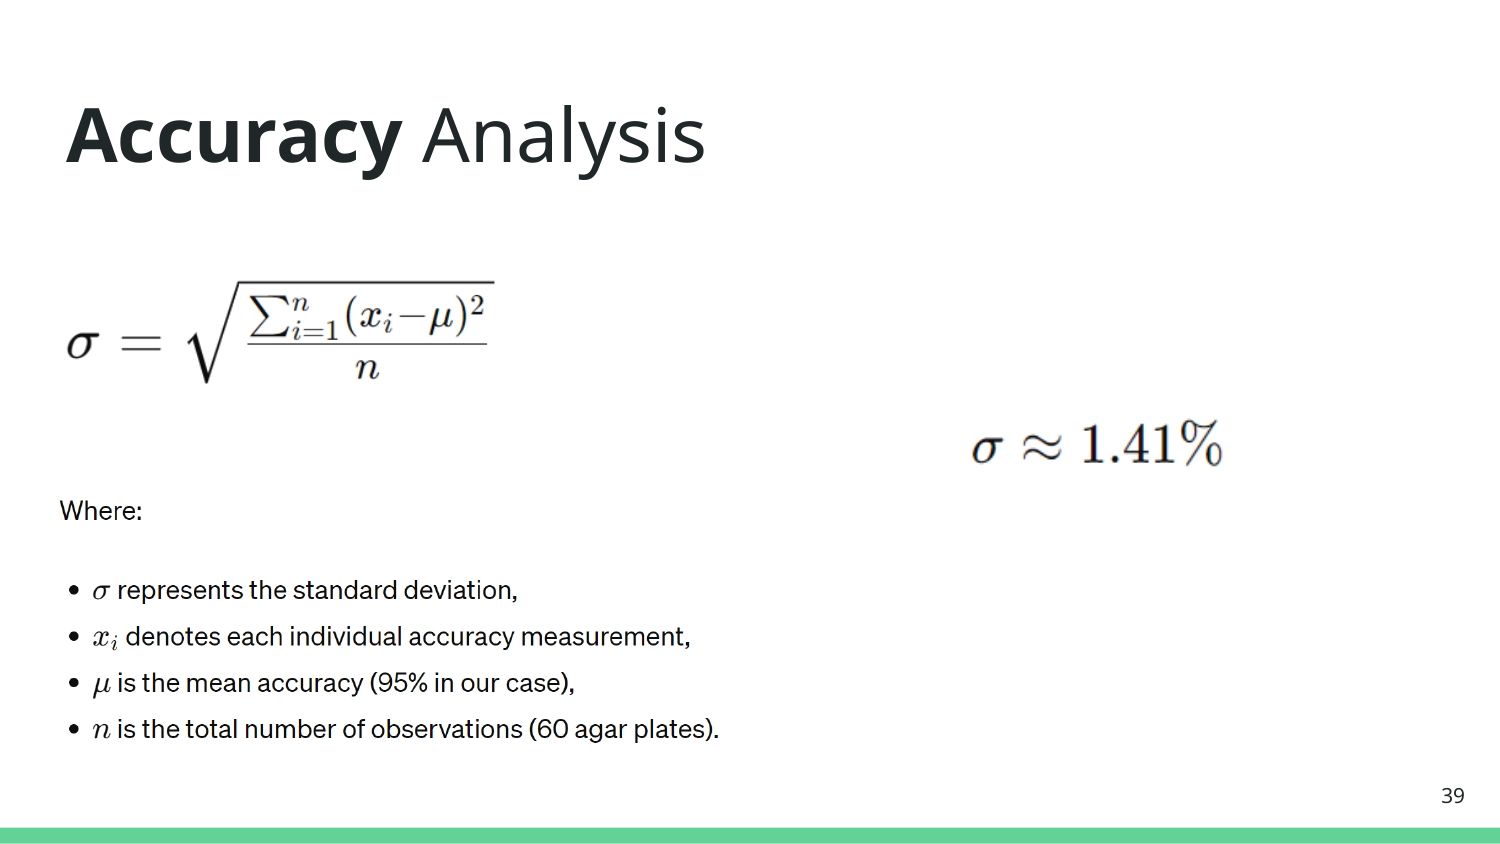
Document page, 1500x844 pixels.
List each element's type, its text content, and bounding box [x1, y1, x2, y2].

picture [954, 404, 1254, 490]
slide_number 39 [1389, 764, 1480, 830]
picture [50, 213, 521, 423]
picture [50, 489, 744, 757]
title Accuracy Analysis [51, 72, 1455, 184]
